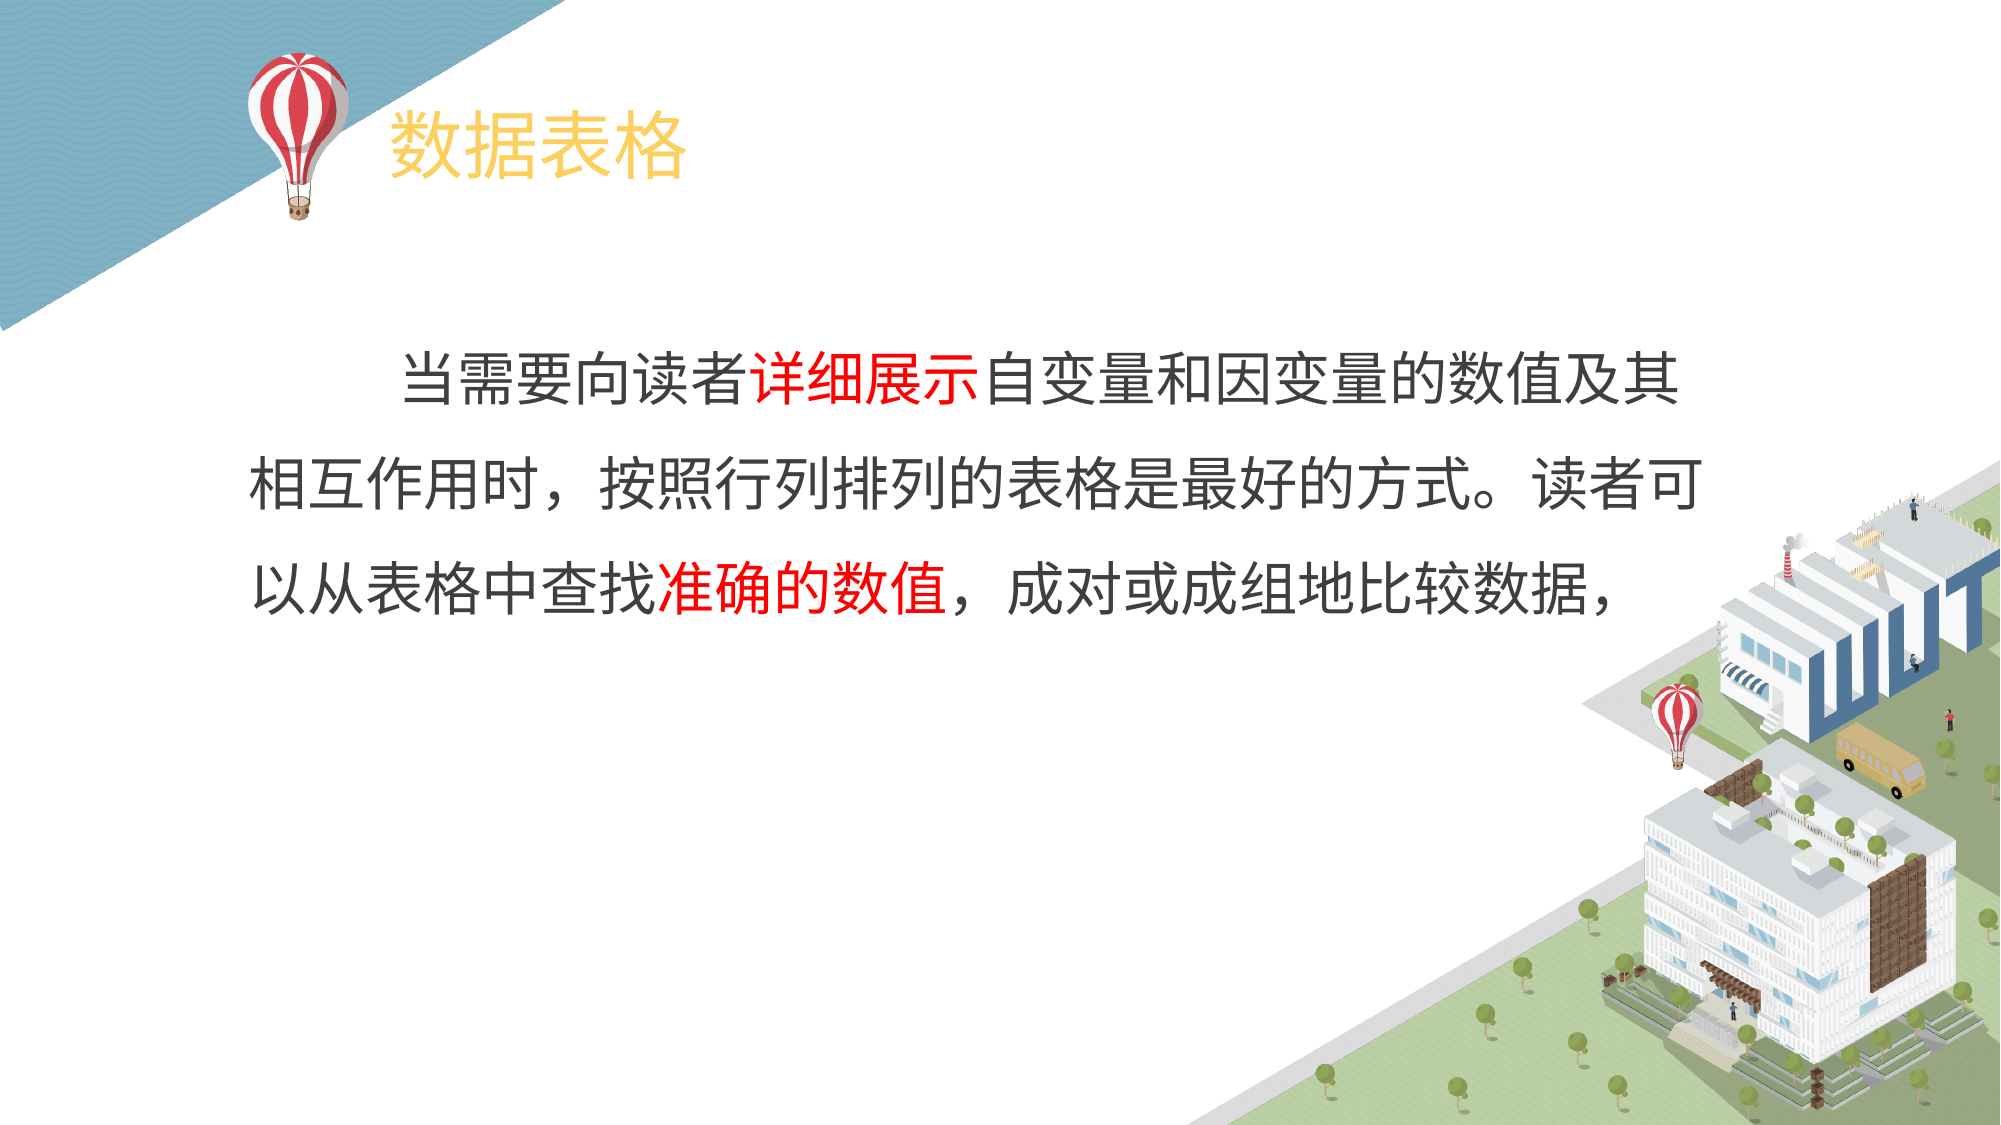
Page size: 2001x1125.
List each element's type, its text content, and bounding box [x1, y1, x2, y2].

picture [0, 0, 2000, 1125]
title 数据表格 [373, 85, 1738, 214]
list 当需要向读者详细展示自变量和因变量的数值及其相互作用时，按照行列排列的表格是最好的方式。读者可以从表格中查找准确的数值，成对或成组地比较数据， [233, 299, 1738, 1014]
